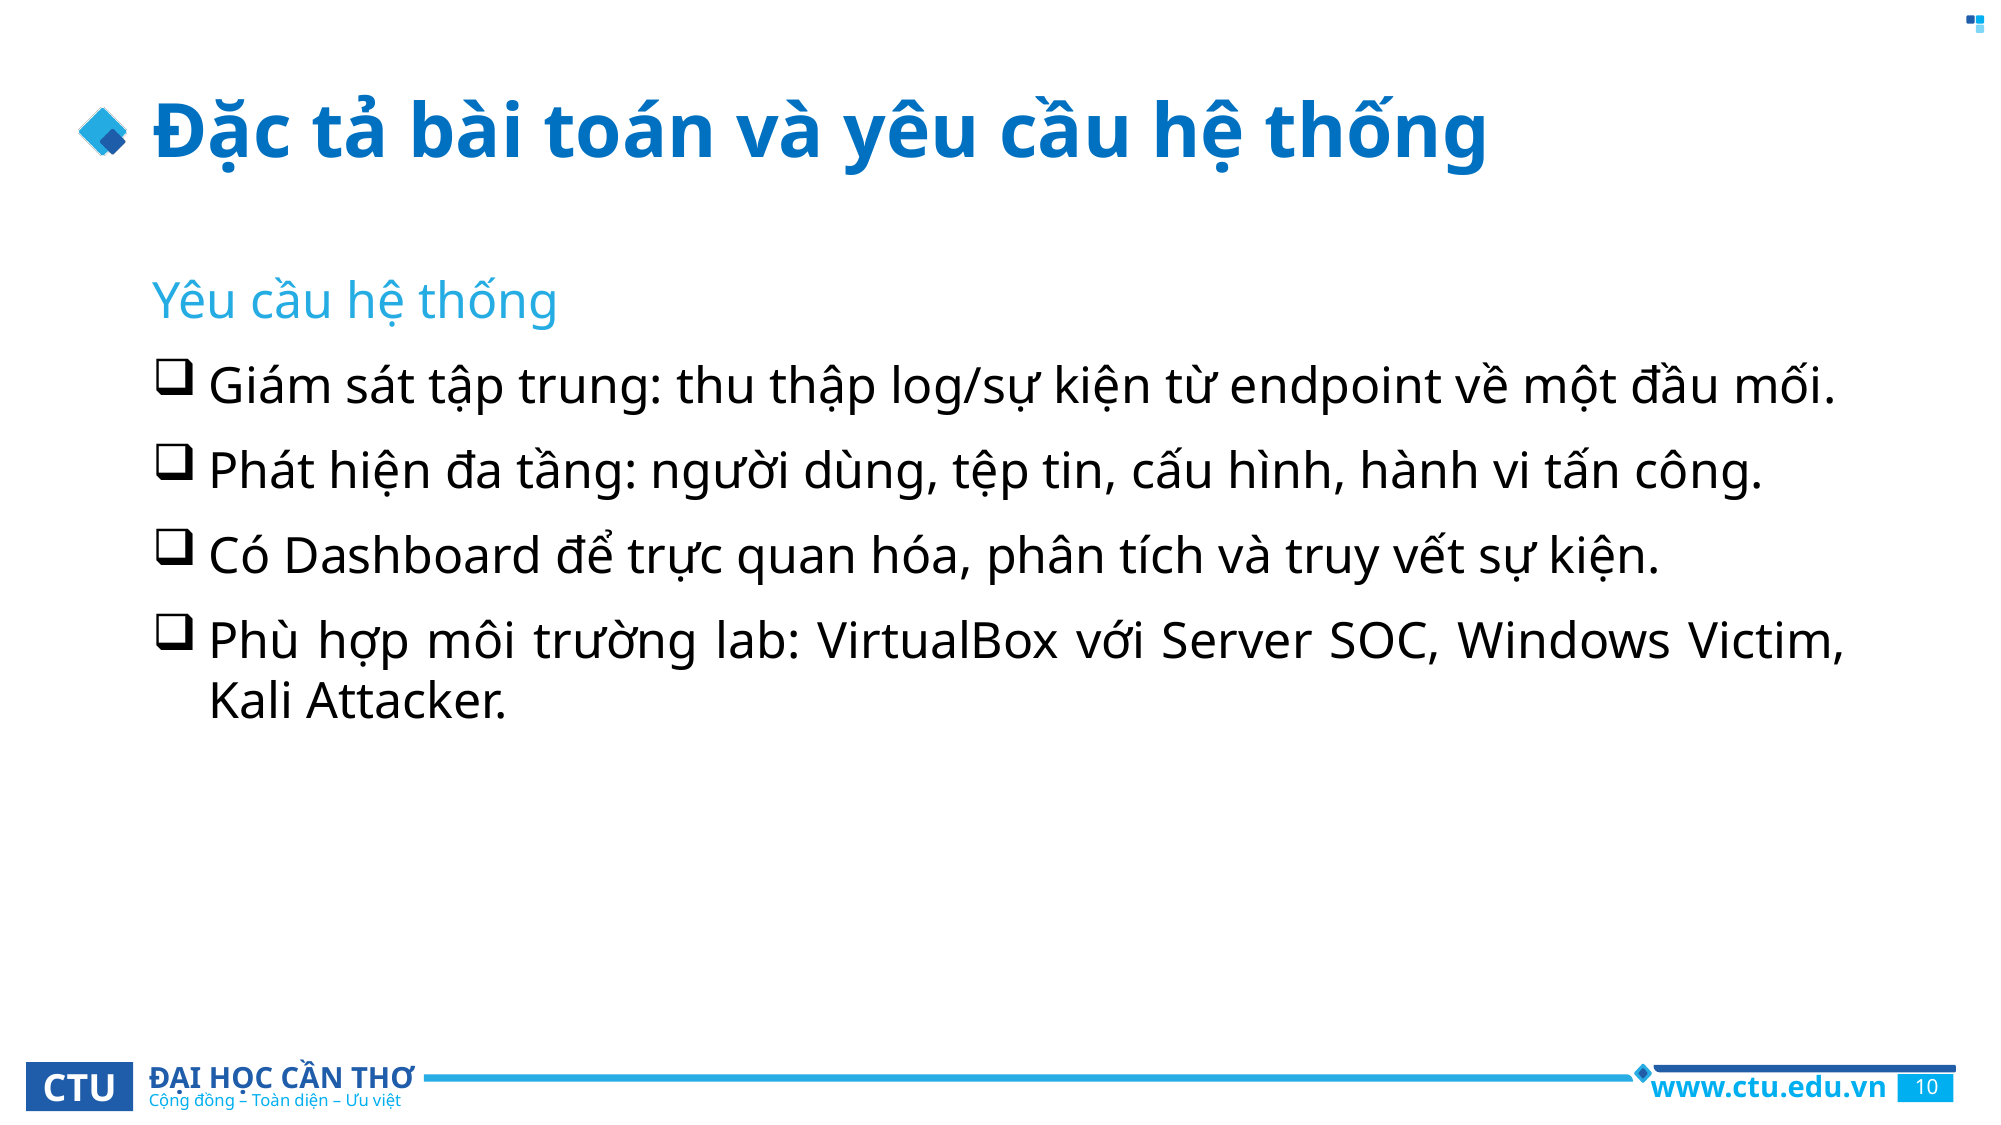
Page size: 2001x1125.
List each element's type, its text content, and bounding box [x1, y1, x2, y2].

list Yêu cầu hệ thống Giám sát tập trung: thu thập log/sự kiện từ endpoint về một đầu mối. Phát hiện đa tầng: người dùng, tệp tin, cấu hình, hành vi tấn công. Có Dashboard để trực quan hóa, phân tích và truy vết sự kiện. Phù hợp môi trường lab: VirtualBox với Server SOC, Windows Victim, Kali Attacker. [137, 261, 1863, 975]
title Đặc tả bài toán và yêu cầu hệ thống [137, 24, 1863, 243]
picture [78, 107, 127, 156]
